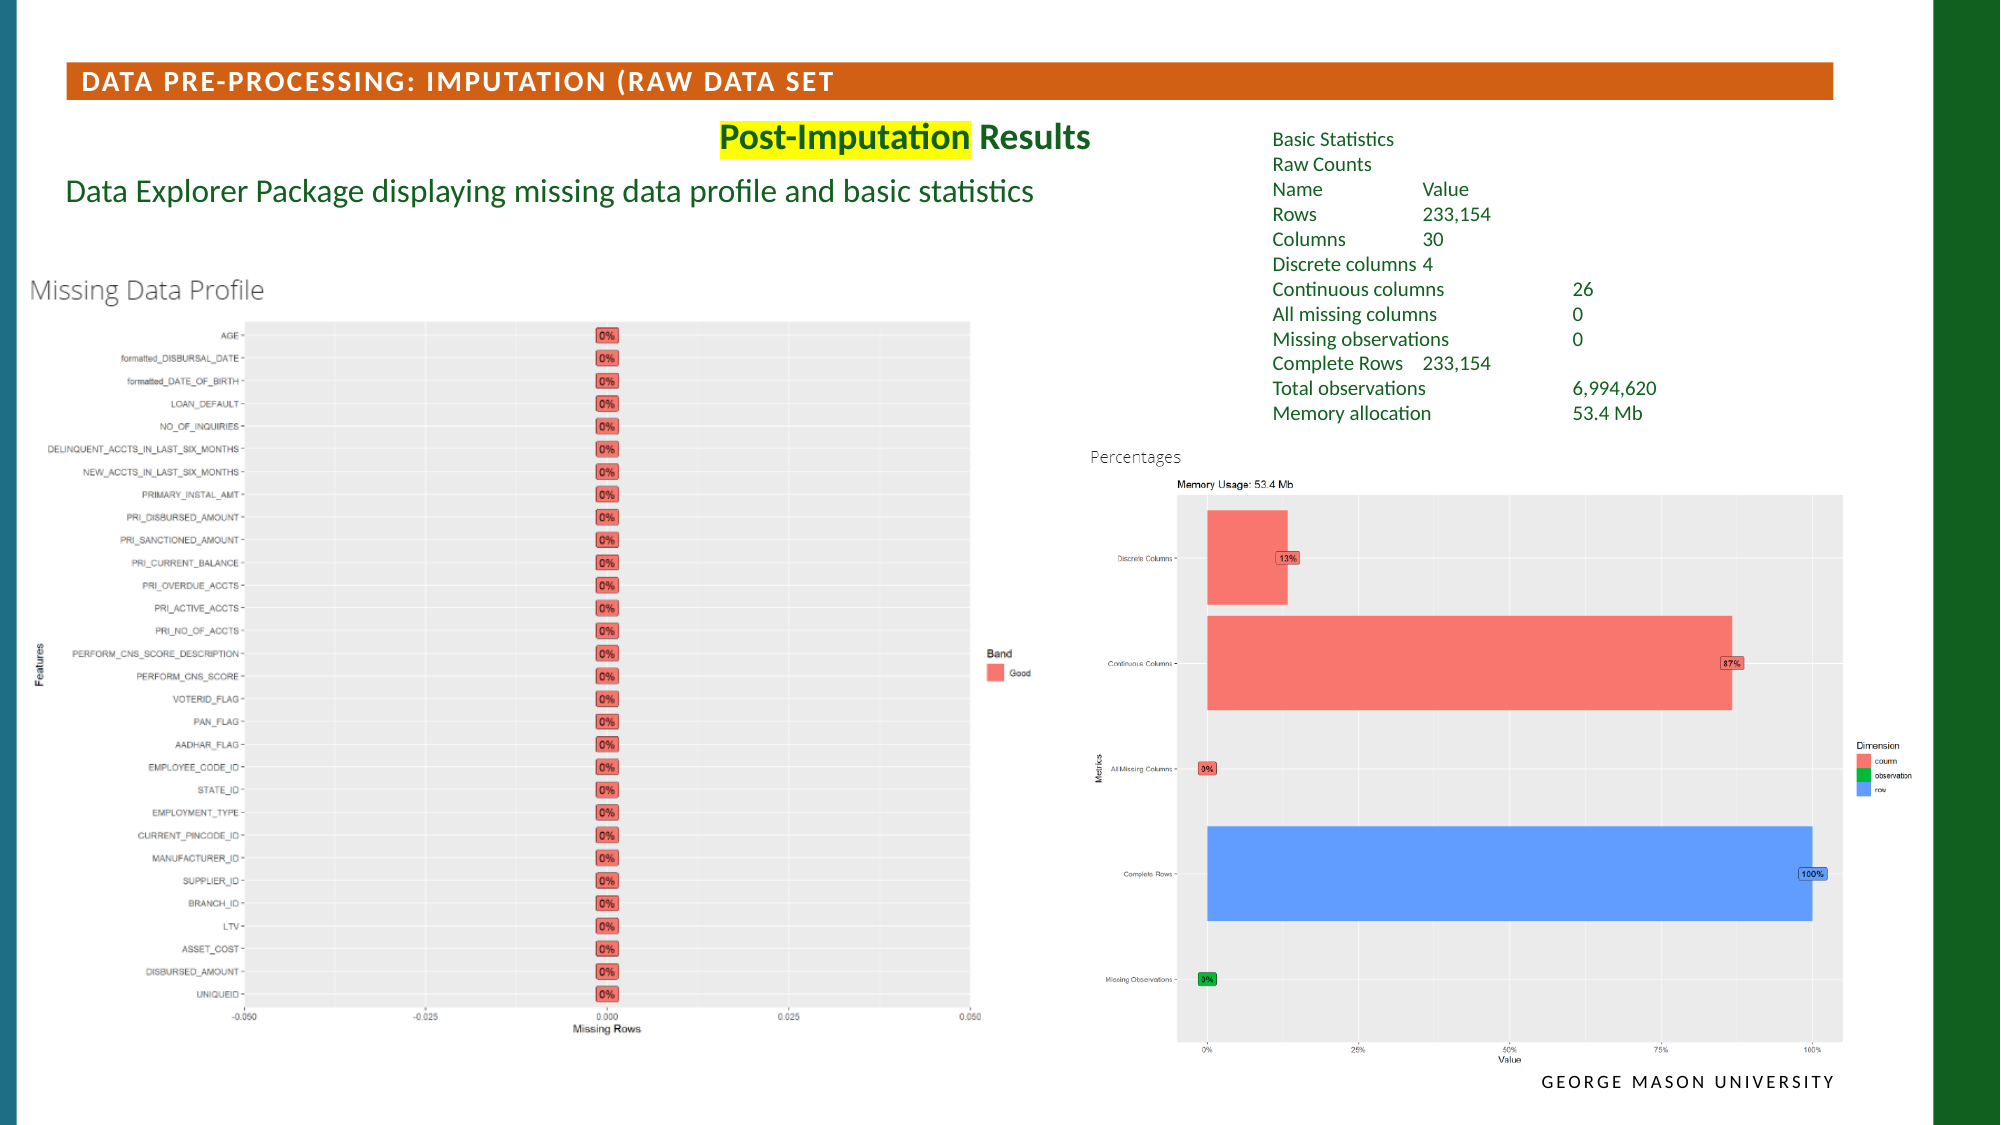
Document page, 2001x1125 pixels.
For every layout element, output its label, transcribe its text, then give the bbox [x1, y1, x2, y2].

text_box Data Explorer Package displaying missing data profile and basic statistics [0, 161, 1189, 217]
picture [27, 274, 1032, 1038]
picture [1087, 445, 1925, 1063]
text_box Basic Statistics Raw Counts Name Value Rows 233,154 Columns 30 Discrete columns 4 Continuous columns 26 All missing columns 0 Missing observations 0 Complete Rows 233,154 Total observations 6,994,620 Memory allocation 53.4 Mb [1257, 117, 1833, 433]
text_box Post-Imputation Results [685, 101, 1175, 158]
list Data Pre-Processing: IMPUTATION (raw data set [66, 62, 1834, 100]
